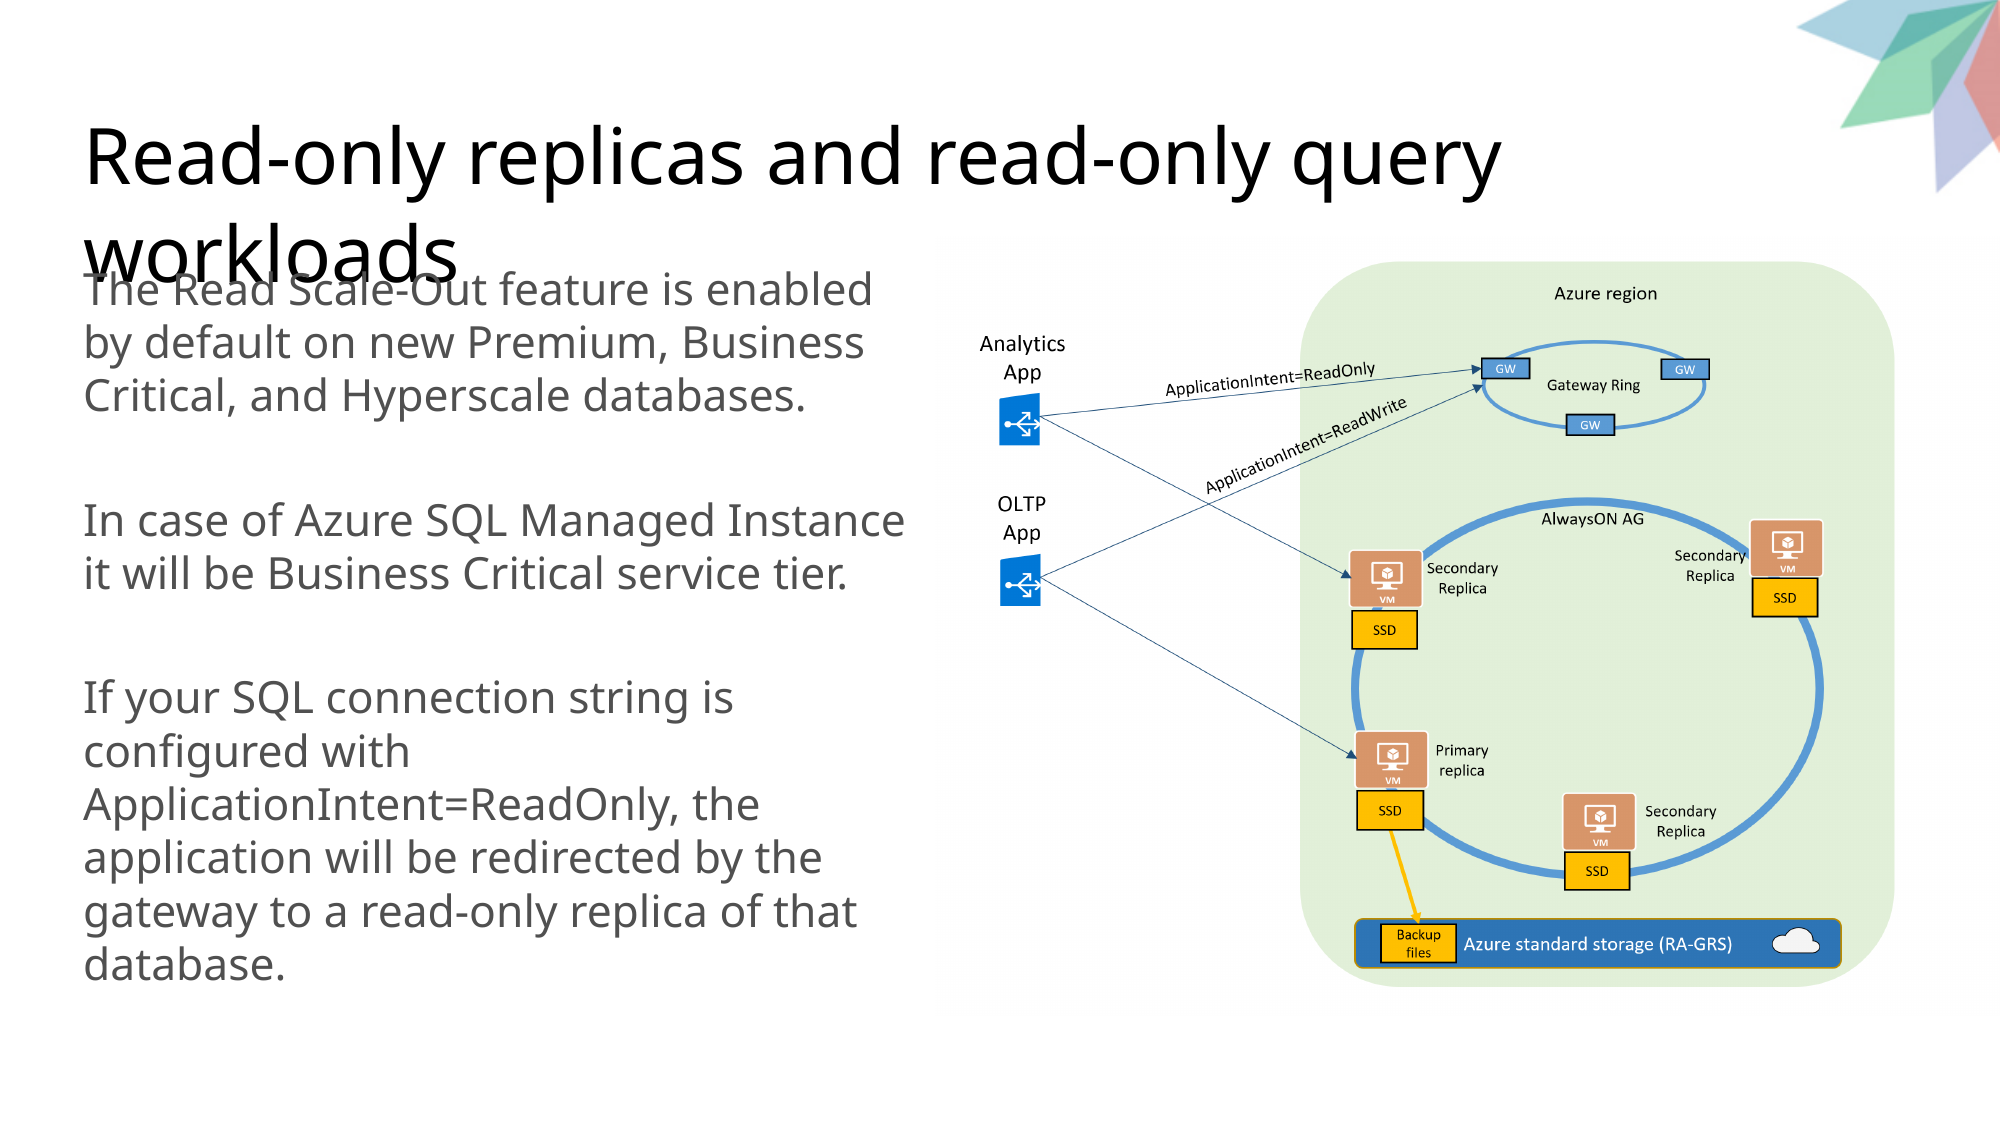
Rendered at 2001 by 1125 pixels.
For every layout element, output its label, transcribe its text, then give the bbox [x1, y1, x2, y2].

title Read-only replicas and read-only query workloads [68, 95, 1876, 231]
list The Read Scale-Out feature is enabled by default on new Premium, Business Critical, and Hyperscale databases. In case of Azure SQL Managed Instance it will be Business Critical service tier. If your SQL connection string is configured with ApplicationIntent=ReadOnly, the application will be redirected by the gateway to a read-only replica of that database. [68, 253, 930, 999]
picture [1795, 0, 2000, 197]
picture [935, 235, 2000, 1016]
